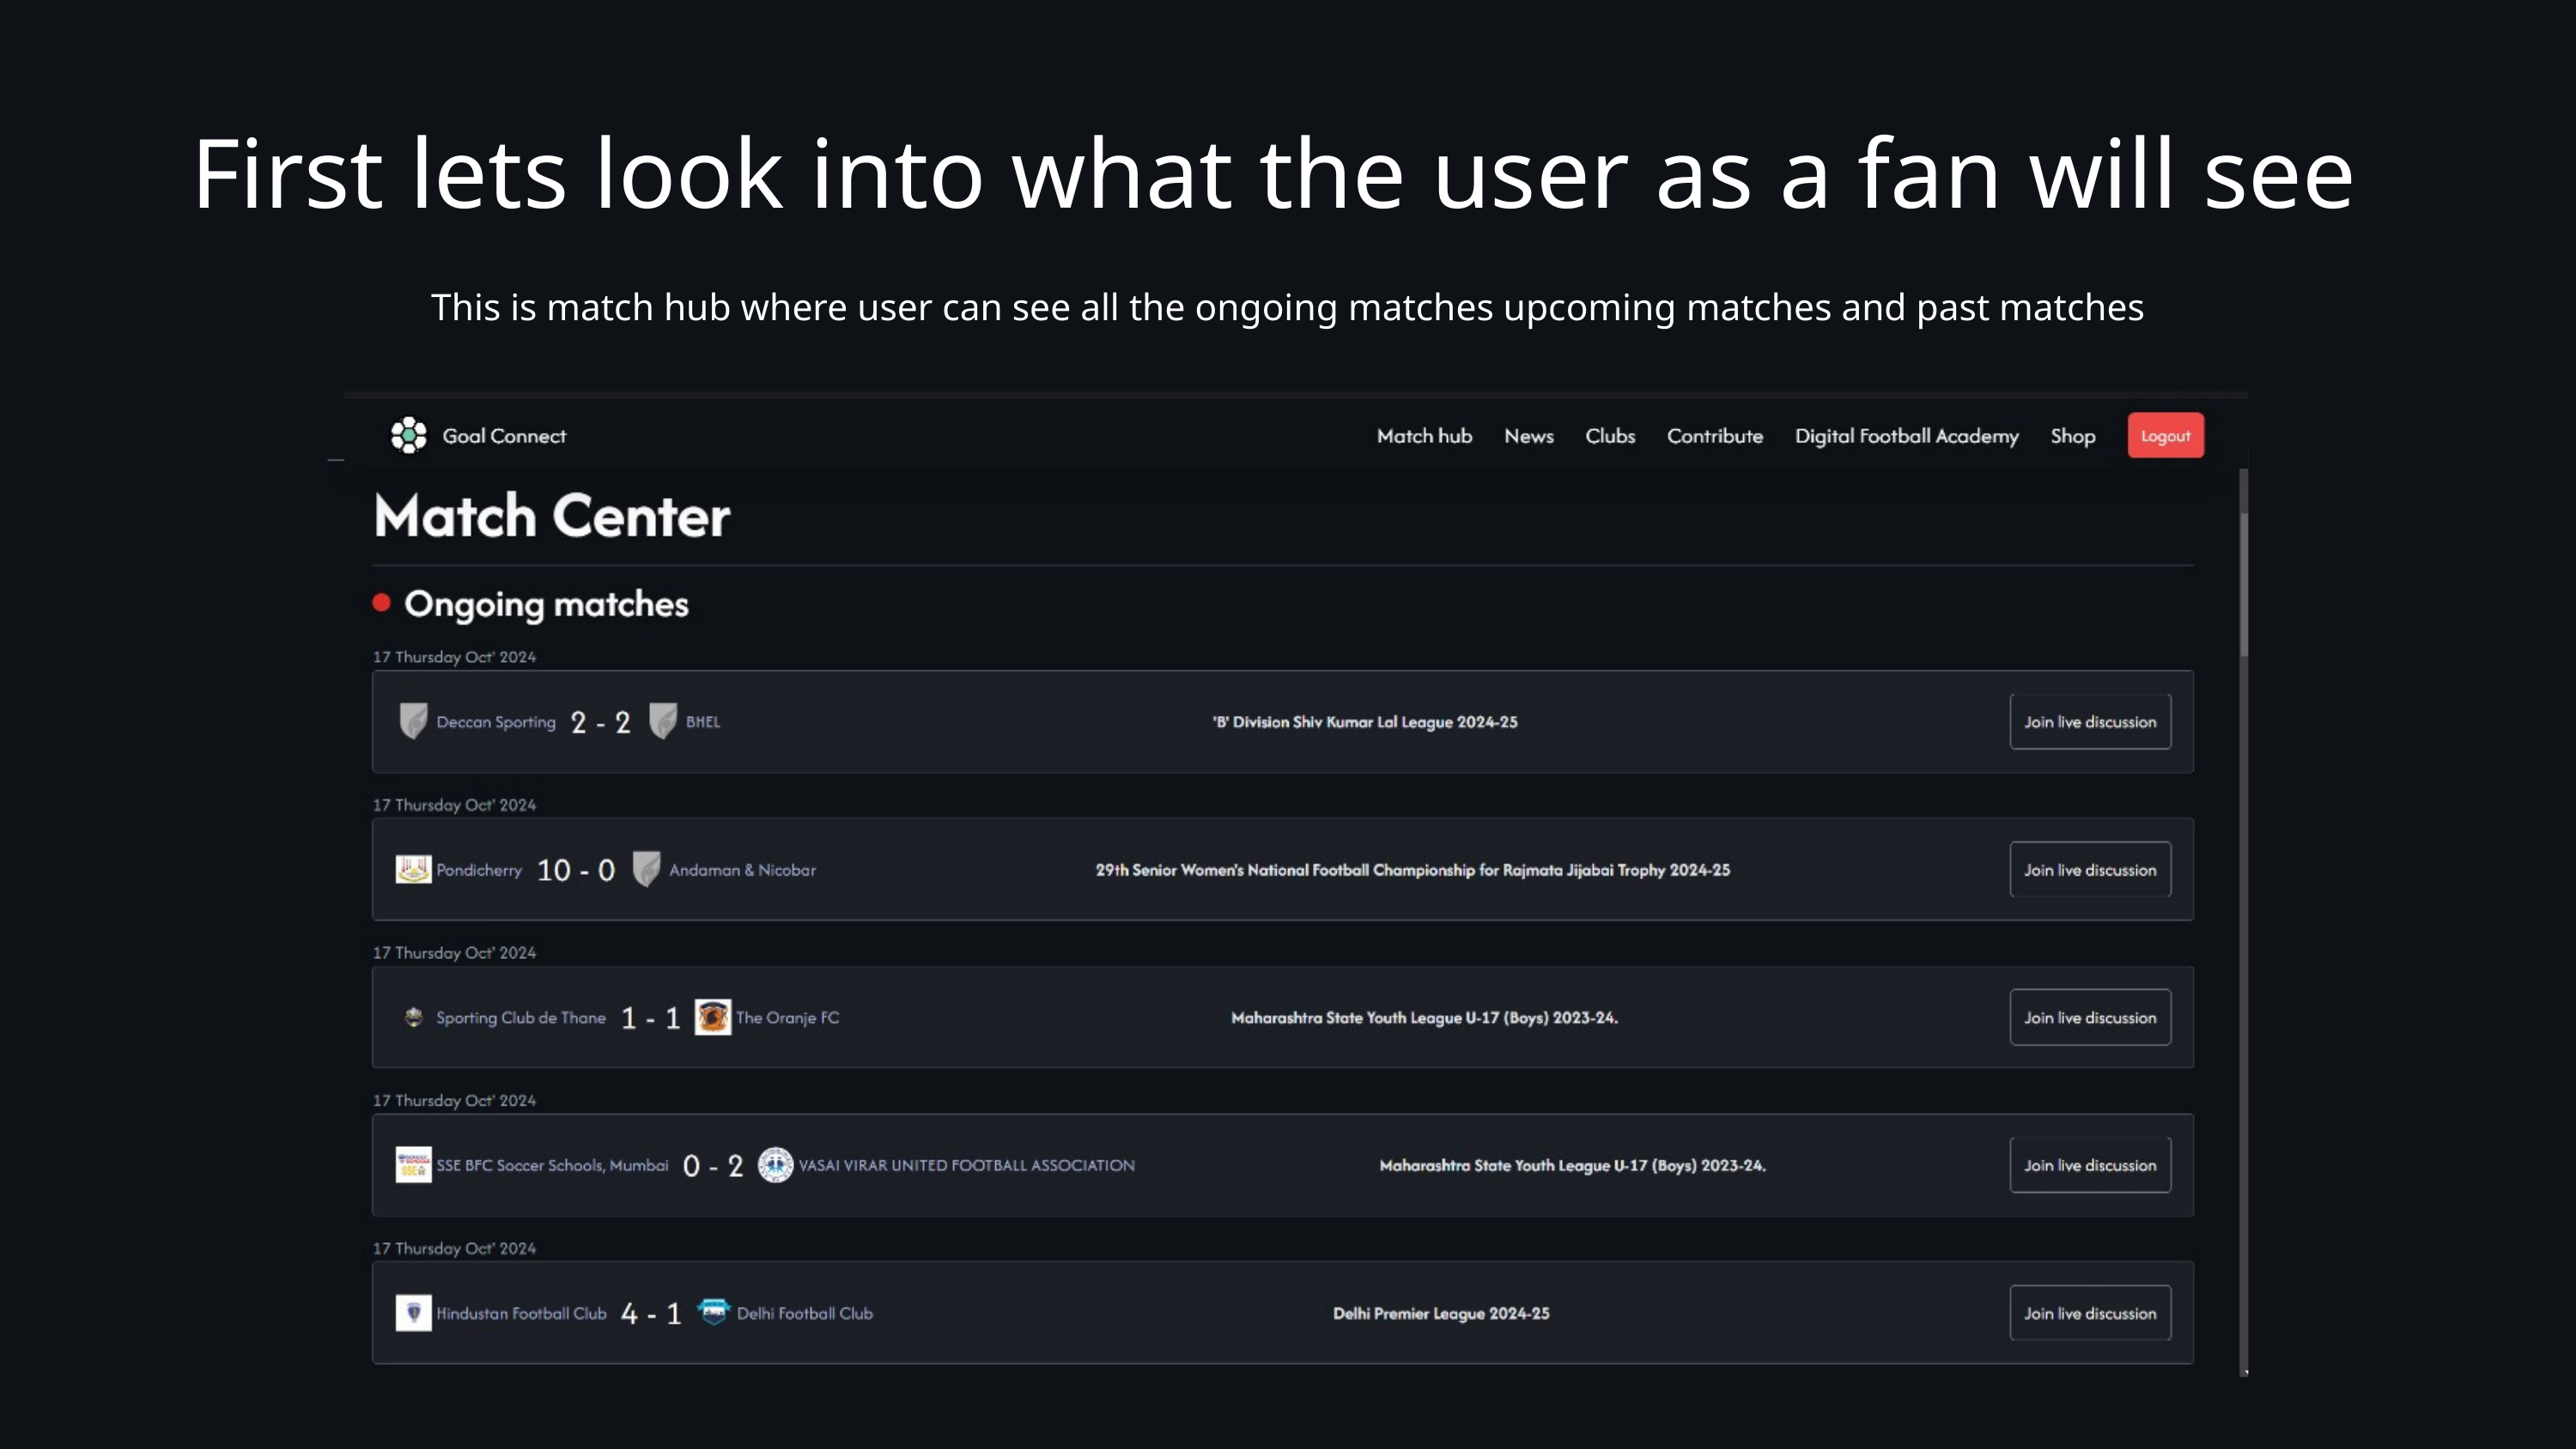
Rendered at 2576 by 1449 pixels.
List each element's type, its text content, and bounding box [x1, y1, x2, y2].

text_box [327, 445, 2249, 1377]
text_box First lets look into what the user as a fan will see [118, 93, 2432, 228]
text_box This is match hub where user can see all the ongoing matches upcoming matches and past matches [358, 276, 2218, 328]
text_box [344, 391, 2249, 469]
